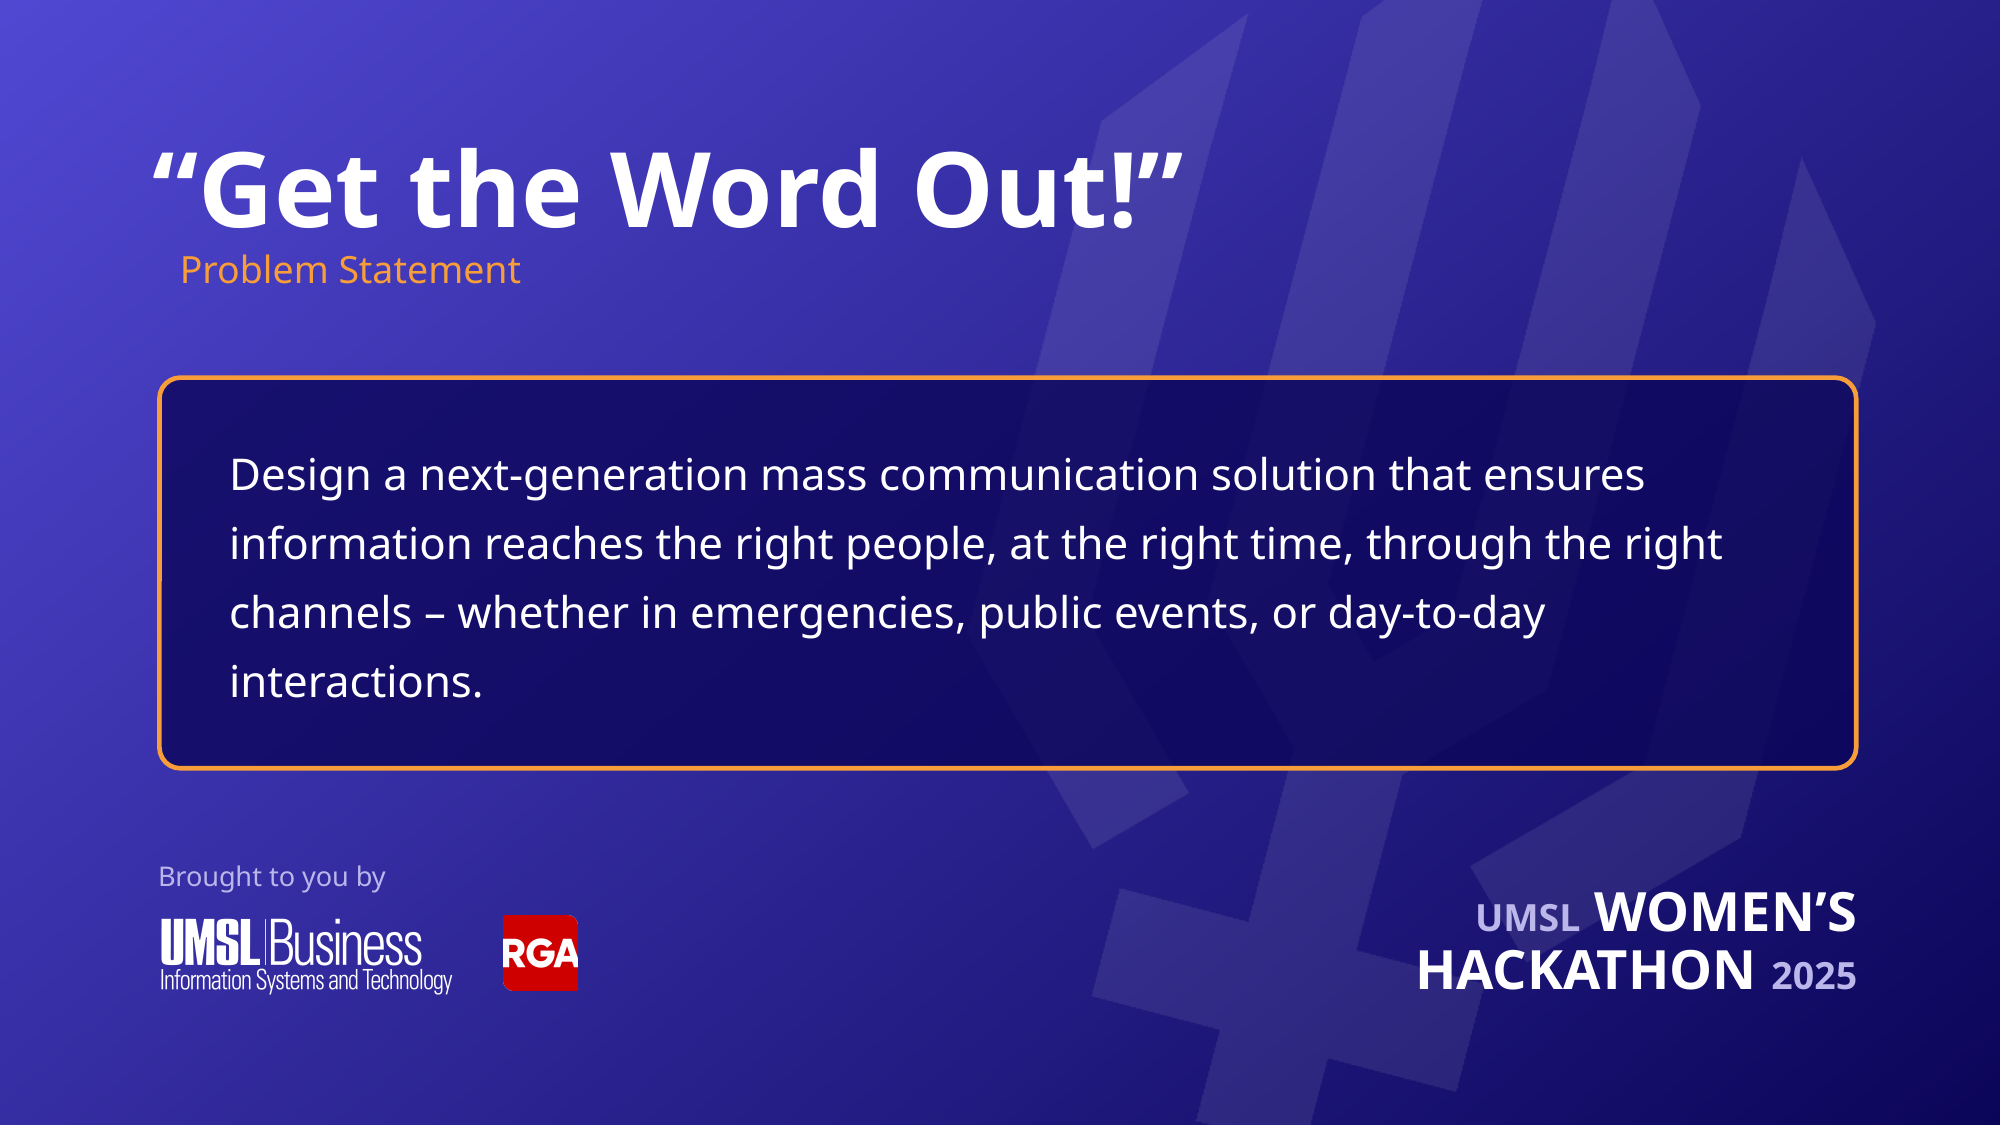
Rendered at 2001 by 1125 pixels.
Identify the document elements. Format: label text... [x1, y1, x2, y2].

picture [503, 915, 579, 991]
text_box UMSL WOMEN’S HACKATHON 2025 [1810, 868, 1873, 1017]
text_box “Get the Word Out!” [137, 119, 1007, 269]
picture [127, 906, 484, 1002]
picture [1007, 0, 1810, 1125]
text_box Brought to you by [143, 852, 448, 900]
text_box [1810, 376, 1858, 770]
text_box Problem Statement [165, 238, 537, 299]
text_box Design a next-generation mass communication solution that ensures information reaches the right people, at the right time, through the right channels – whether in emergencies, public events, or day-to-day interactions. [214, 423, 1007, 724]
text_box [157, 376, 1007, 770]
